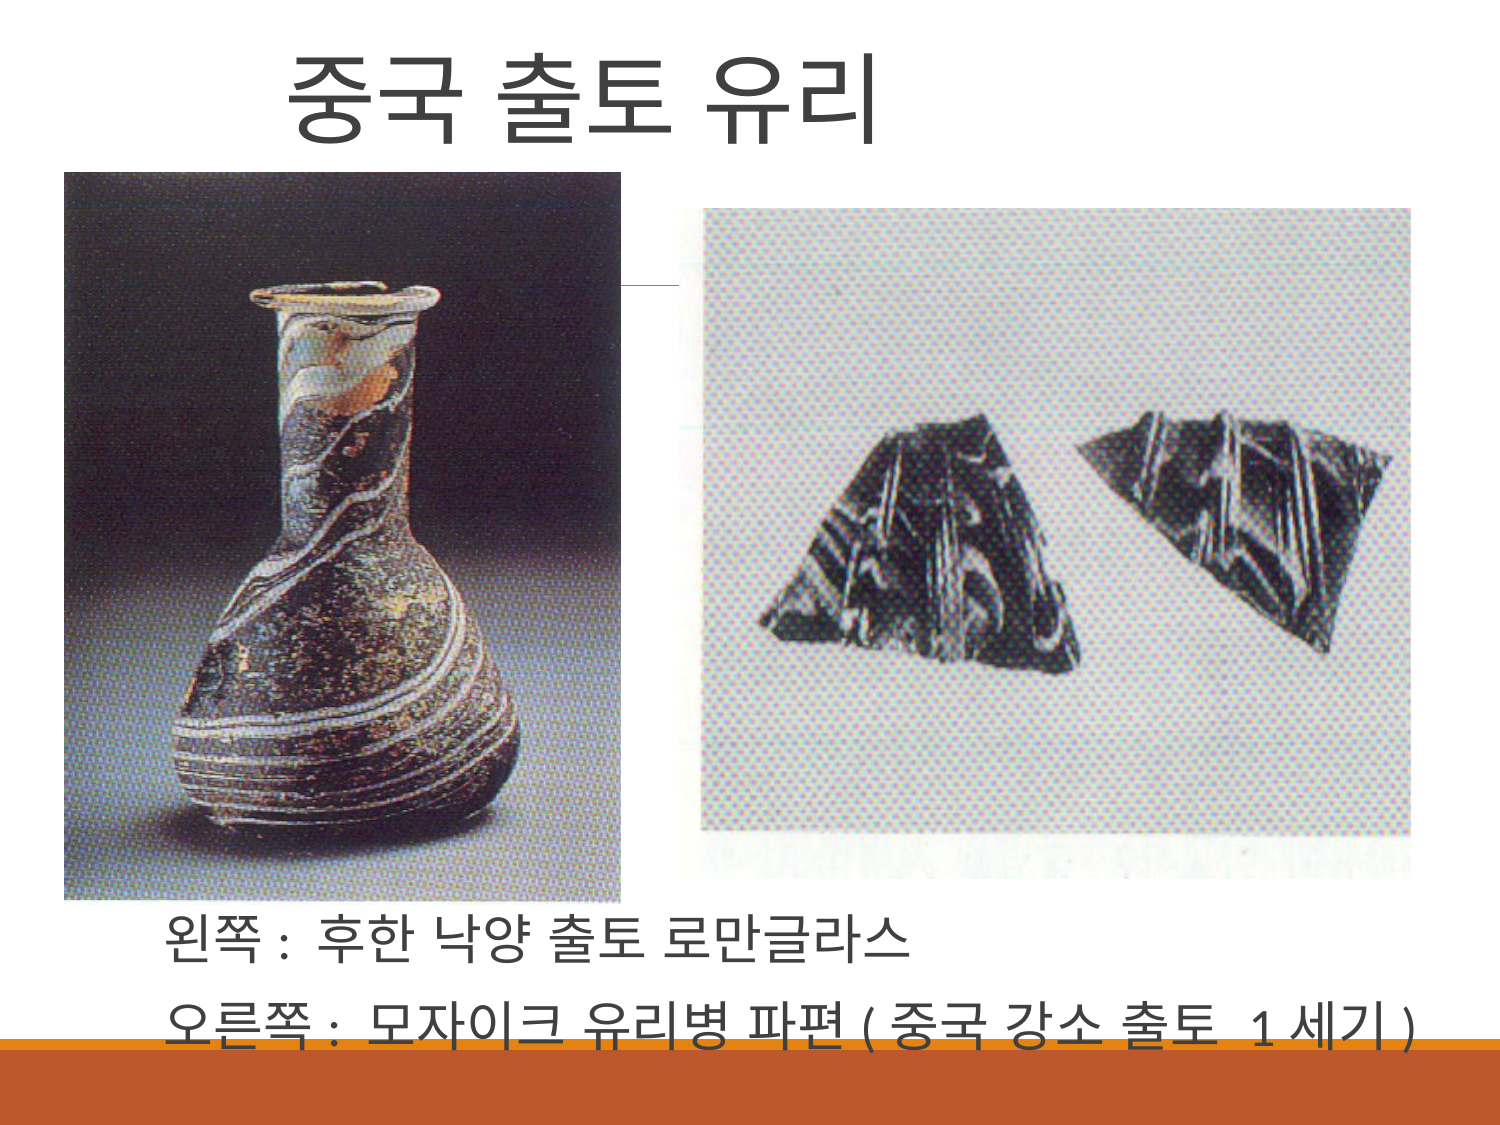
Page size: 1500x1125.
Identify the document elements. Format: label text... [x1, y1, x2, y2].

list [678, 207, 1412, 879]
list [64, 172, 621, 906]
title 중국 출토 유리 [269, 23, 1465, 164]
list 왼쪽: 후한 낙양 출토 로만글라스 오른쪽: 모자이크 유리병 파편(중국 강소 출토 1세기) [164, 904, 1465, 1125]
